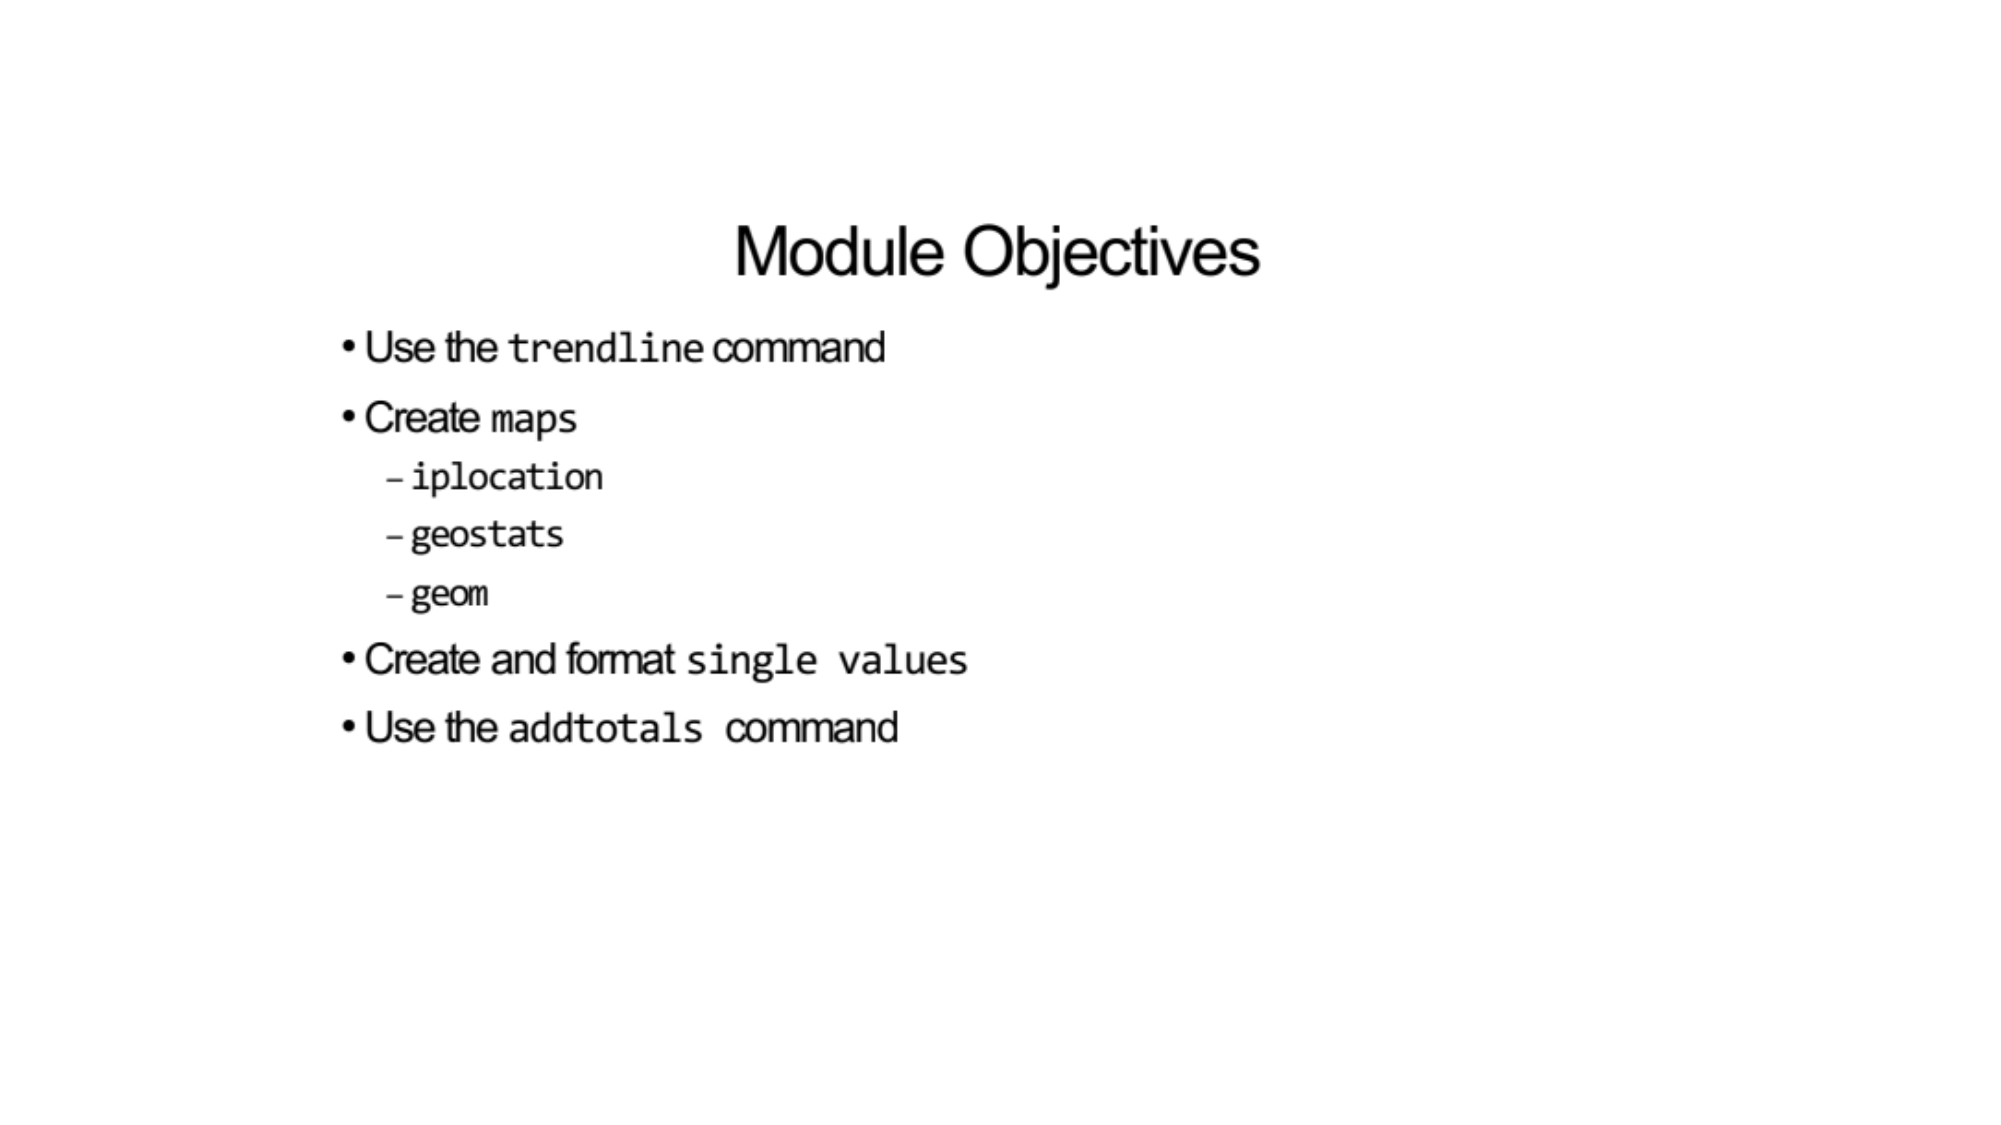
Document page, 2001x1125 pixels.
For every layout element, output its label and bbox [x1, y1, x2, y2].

picture [287, 211, 1713, 914]
